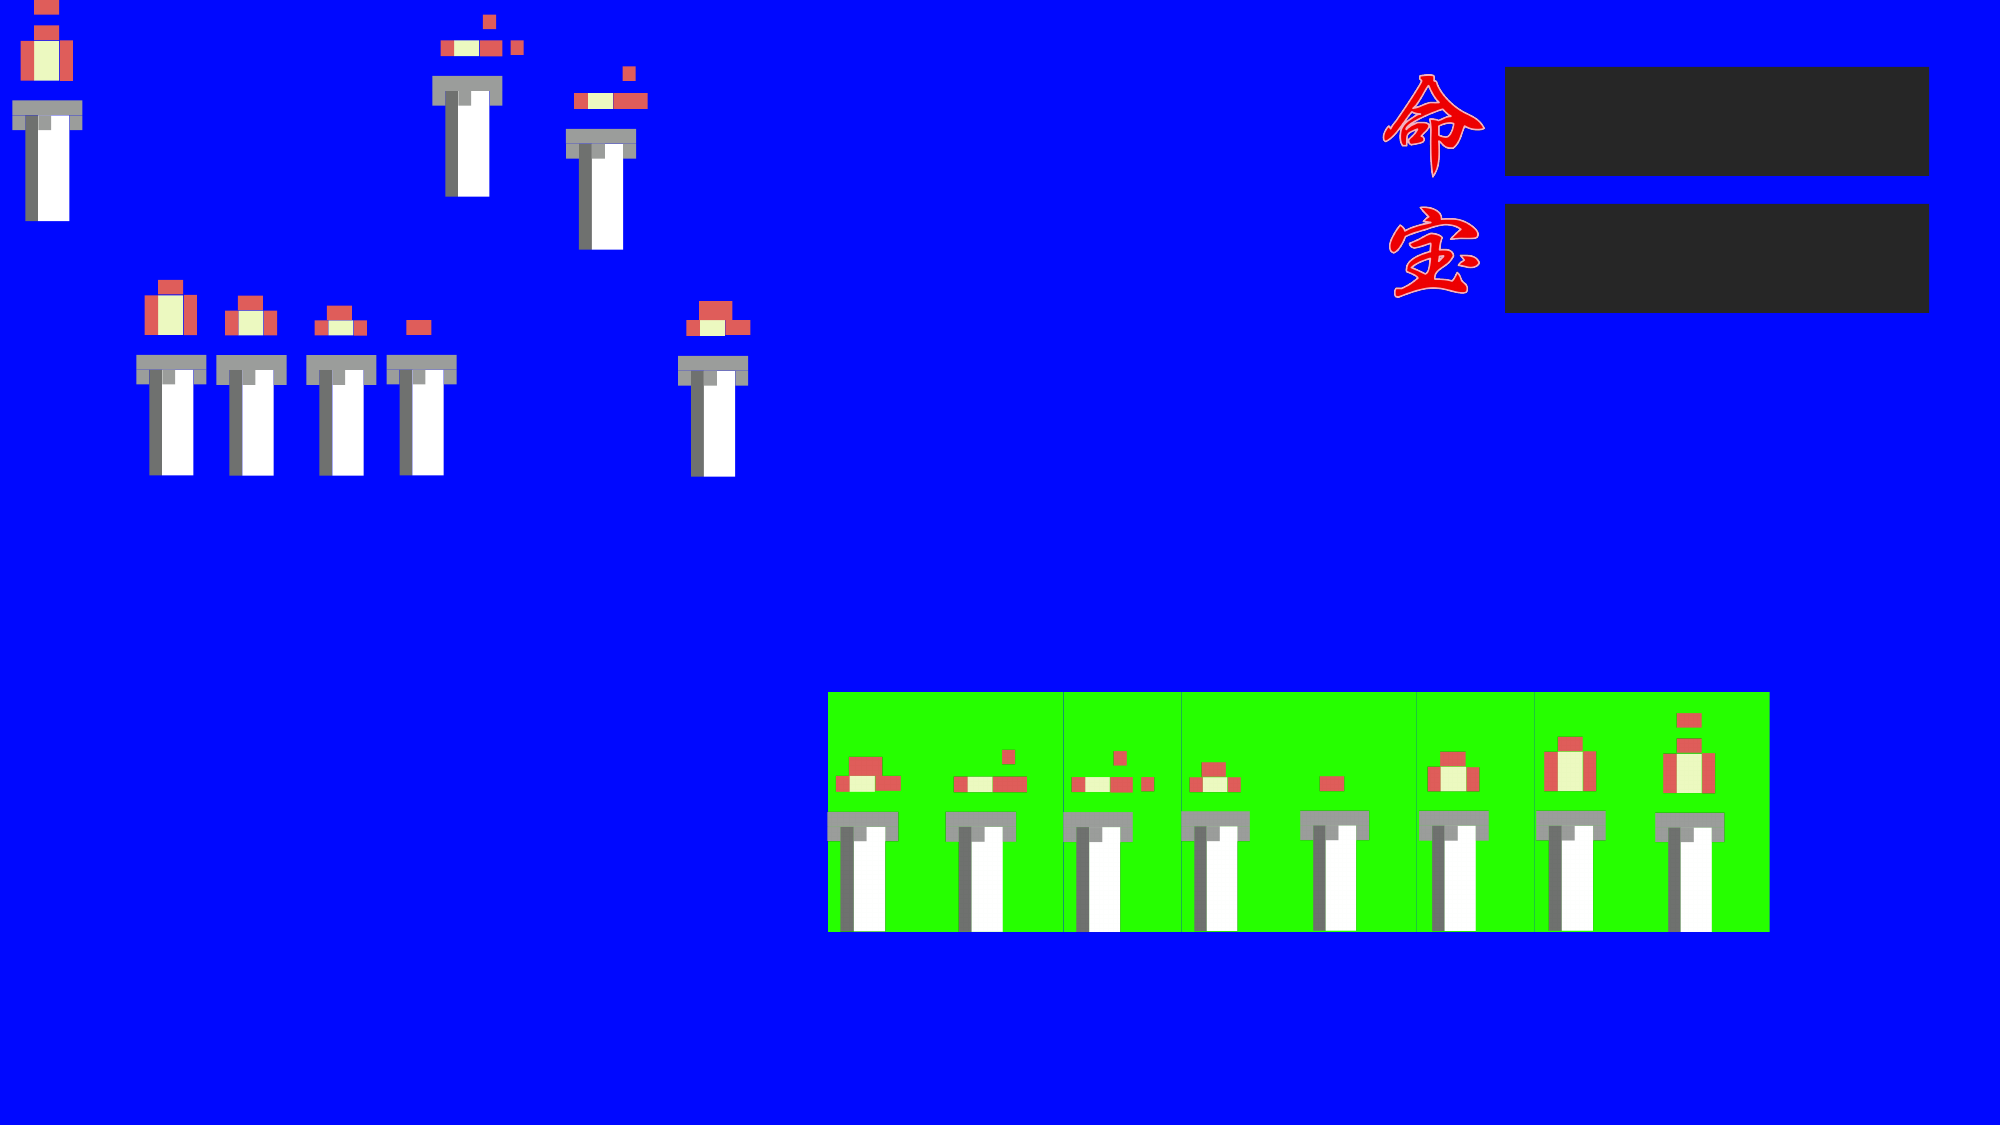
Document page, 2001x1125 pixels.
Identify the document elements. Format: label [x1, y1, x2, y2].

text_box [440, 39, 455, 57]
text_box [215, 369, 230, 386]
text_box [578, 145, 591, 251]
text_box [241, 371, 256, 386]
text_box [193, 369, 207, 385]
text_box [148, 371, 161, 476]
text_box [363, 369, 378, 386]
text_box [589, 92, 612, 110]
text_box [20, 40, 35, 82]
text_box [239, 311, 263, 336]
text_box [677, 370, 692, 387]
text_box [1506, 66, 1930, 177]
text_box [489, 90, 503, 107]
text_box [685, 319, 701, 337]
picture [1653, 711, 1725, 932]
text_box [703, 372, 718, 387]
text_box [703, 372, 736, 478]
picture [1181, 761, 1250, 932]
text_box [1651, 691, 1771, 933]
text_box [405, 319, 432, 336]
text_box [398, 371, 411, 476]
text_box [224, 309, 239, 336]
text_box [331, 371, 346, 386]
text_box [945, 691, 1062, 933]
text_box [1533, 691, 1651, 933]
text_box [33, 24, 60, 41]
text_box [455, 39, 479, 57]
text_box [622, 143, 637, 160]
text_box [69, 114, 83, 131]
text_box [305, 354, 378, 371]
text_box [161, 371, 176, 385]
picture [944, 748, 1027, 932]
text_box [565, 143, 580, 160]
text_box [386, 369, 400, 385]
text_box [183, 294, 198, 336]
text_box [411, 371, 426, 385]
text_box [612, 92, 649, 110]
text_box [314, 319, 329, 336]
text_box [237, 295, 264, 311]
text_box [241, 371, 275, 477]
text_box [135, 354, 207, 371]
text_box [591, 145, 624, 251]
text_box [353, 319, 368, 337]
text_box [482, 14, 497, 30]
text_box [37, 116, 52, 131]
text_box [444, 92, 457, 198]
text_box [573, 92, 589, 110]
picture [826, 756, 902, 932]
text_box [144, 294, 159, 336]
text_box [827, 691, 945, 933]
text_box [135, 369, 150, 385]
text_box [35, 41, 59, 82]
text_box [479, 39, 503, 57]
text_box [411, 371, 445, 476]
text_box [273, 369, 288, 386]
text_box [591, 145, 606, 160]
text_box [305, 369, 320, 386]
text_box [159, 295, 183, 336]
picture [1535, 736, 1607, 932]
text_box [1062, 691, 1180, 933]
text_box [37, 116, 70, 222]
picture [1062, 749, 1155, 933]
text_box [1180, 691, 1298, 933]
text_box [701, 321, 726, 337]
text_box [1298, 691, 1418, 933]
picture [1299, 775, 1370, 932]
text_box [263, 310, 278, 337]
text_box [161, 371, 194, 476]
text_box [431, 75, 503, 92]
picture [1417, 750, 1489, 932]
text_box [510, 39, 525, 56]
text_box [326, 305, 353, 321]
text_box [11, 114, 26, 131]
text_box [59, 39, 74, 82]
text_box [11, 99, 83, 116]
text_box [1418, 691, 1533, 933]
text_box [157, 279, 184, 295]
text_box [215, 354, 288, 371]
text_box [318, 371, 331, 477]
text_box [724, 319, 751, 336]
text_box [24, 116, 37, 222]
text_box [1506, 203, 1930, 314]
text_box [734, 370, 749, 387]
text_box [443, 369, 458, 385]
text_box [677, 355, 749, 372]
text_box [385, 354, 458, 371]
text_box [621, 65, 637, 82]
text_box [331, 371, 365, 477]
text_box [690, 372, 703, 478]
text_box [228, 371, 241, 477]
picture [1370, 53, 1506, 318]
text_box [698, 300, 733, 321]
text_box [457, 92, 490, 198]
text_box [565, 128, 637, 145]
text_box [431, 90, 446, 107]
text_box [33, 0, 60, 16]
text_box [329, 321, 353, 336]
text_box [457, 92, 472, 107]
